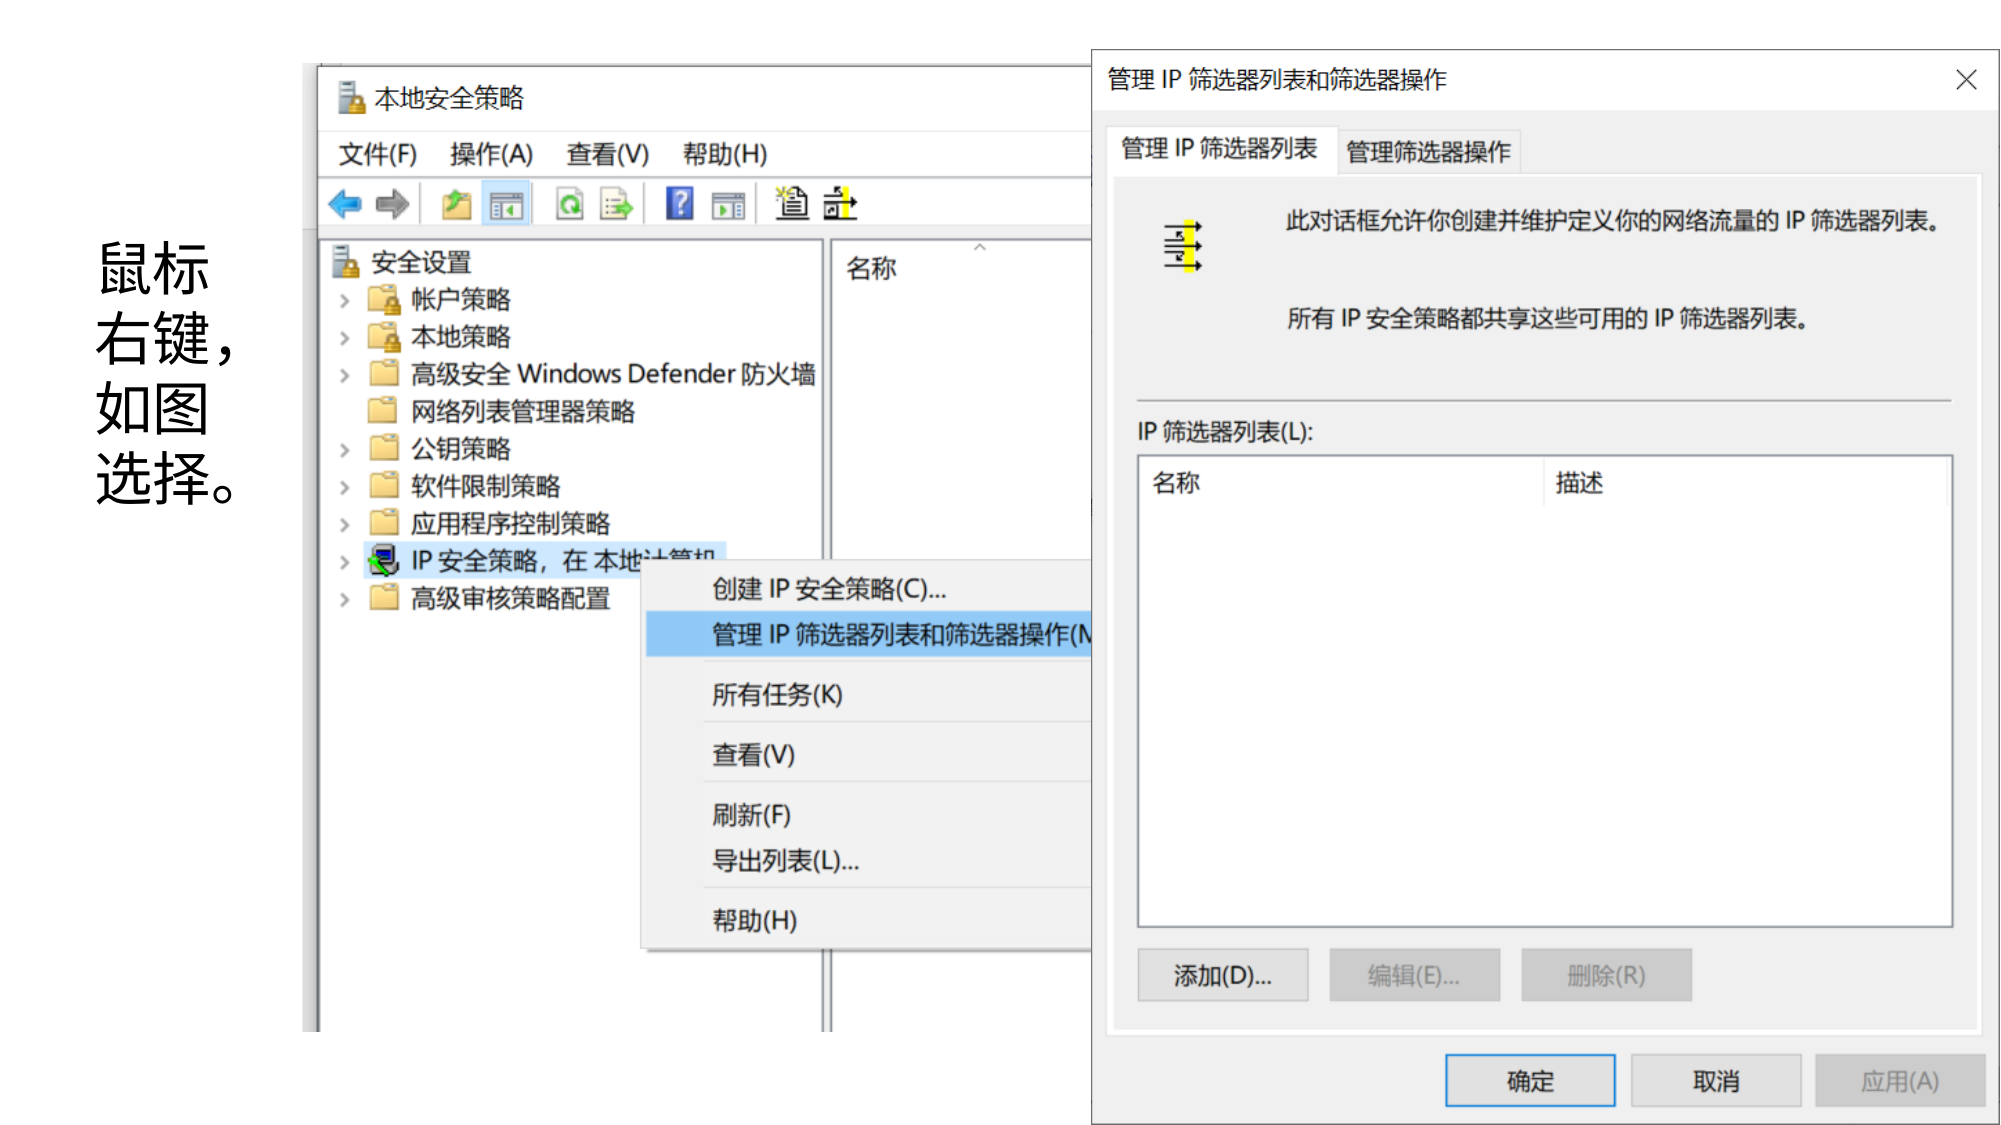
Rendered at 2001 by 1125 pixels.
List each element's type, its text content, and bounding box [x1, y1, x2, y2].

picture [302, 49, 2000, 1125]
text_box 鼠标右键，如图选择。 [80, 224, 254, 520]
